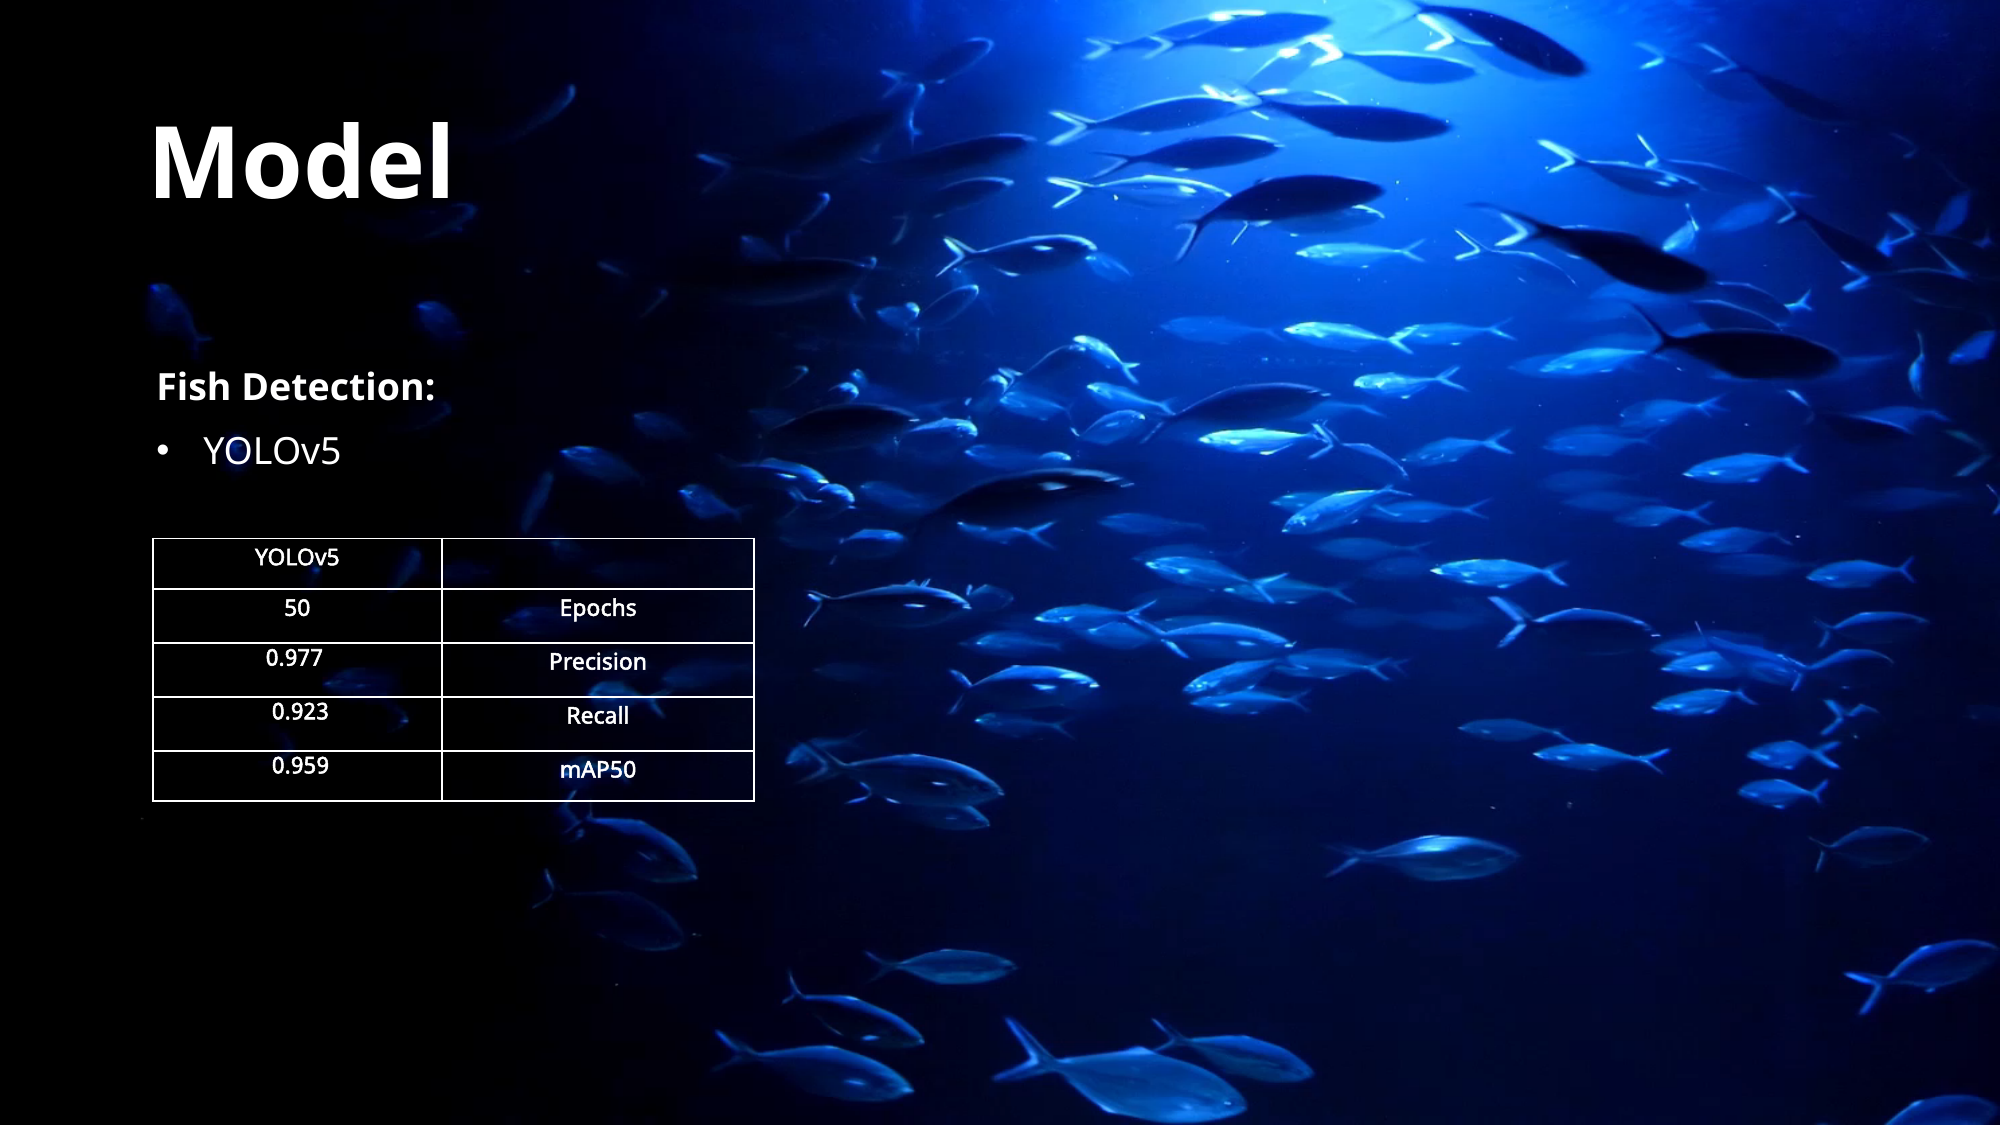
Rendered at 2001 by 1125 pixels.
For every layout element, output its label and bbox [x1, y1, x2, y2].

text_box [0, 0, 2000, 1125]
